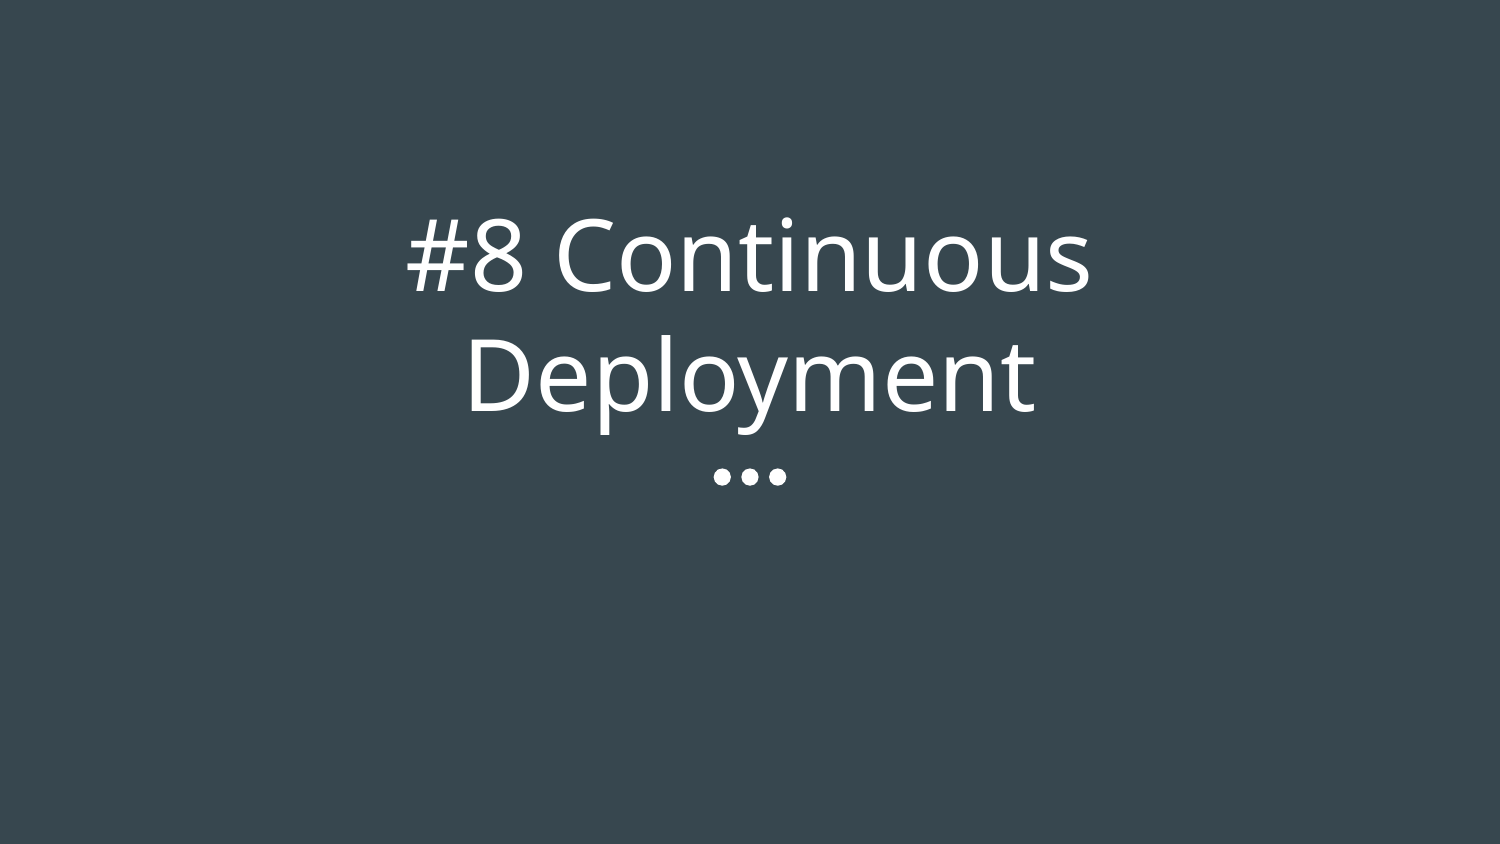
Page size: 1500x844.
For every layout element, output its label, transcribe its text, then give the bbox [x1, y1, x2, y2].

title #8 Continuous Deployment [110, 162, 1390, 447]
